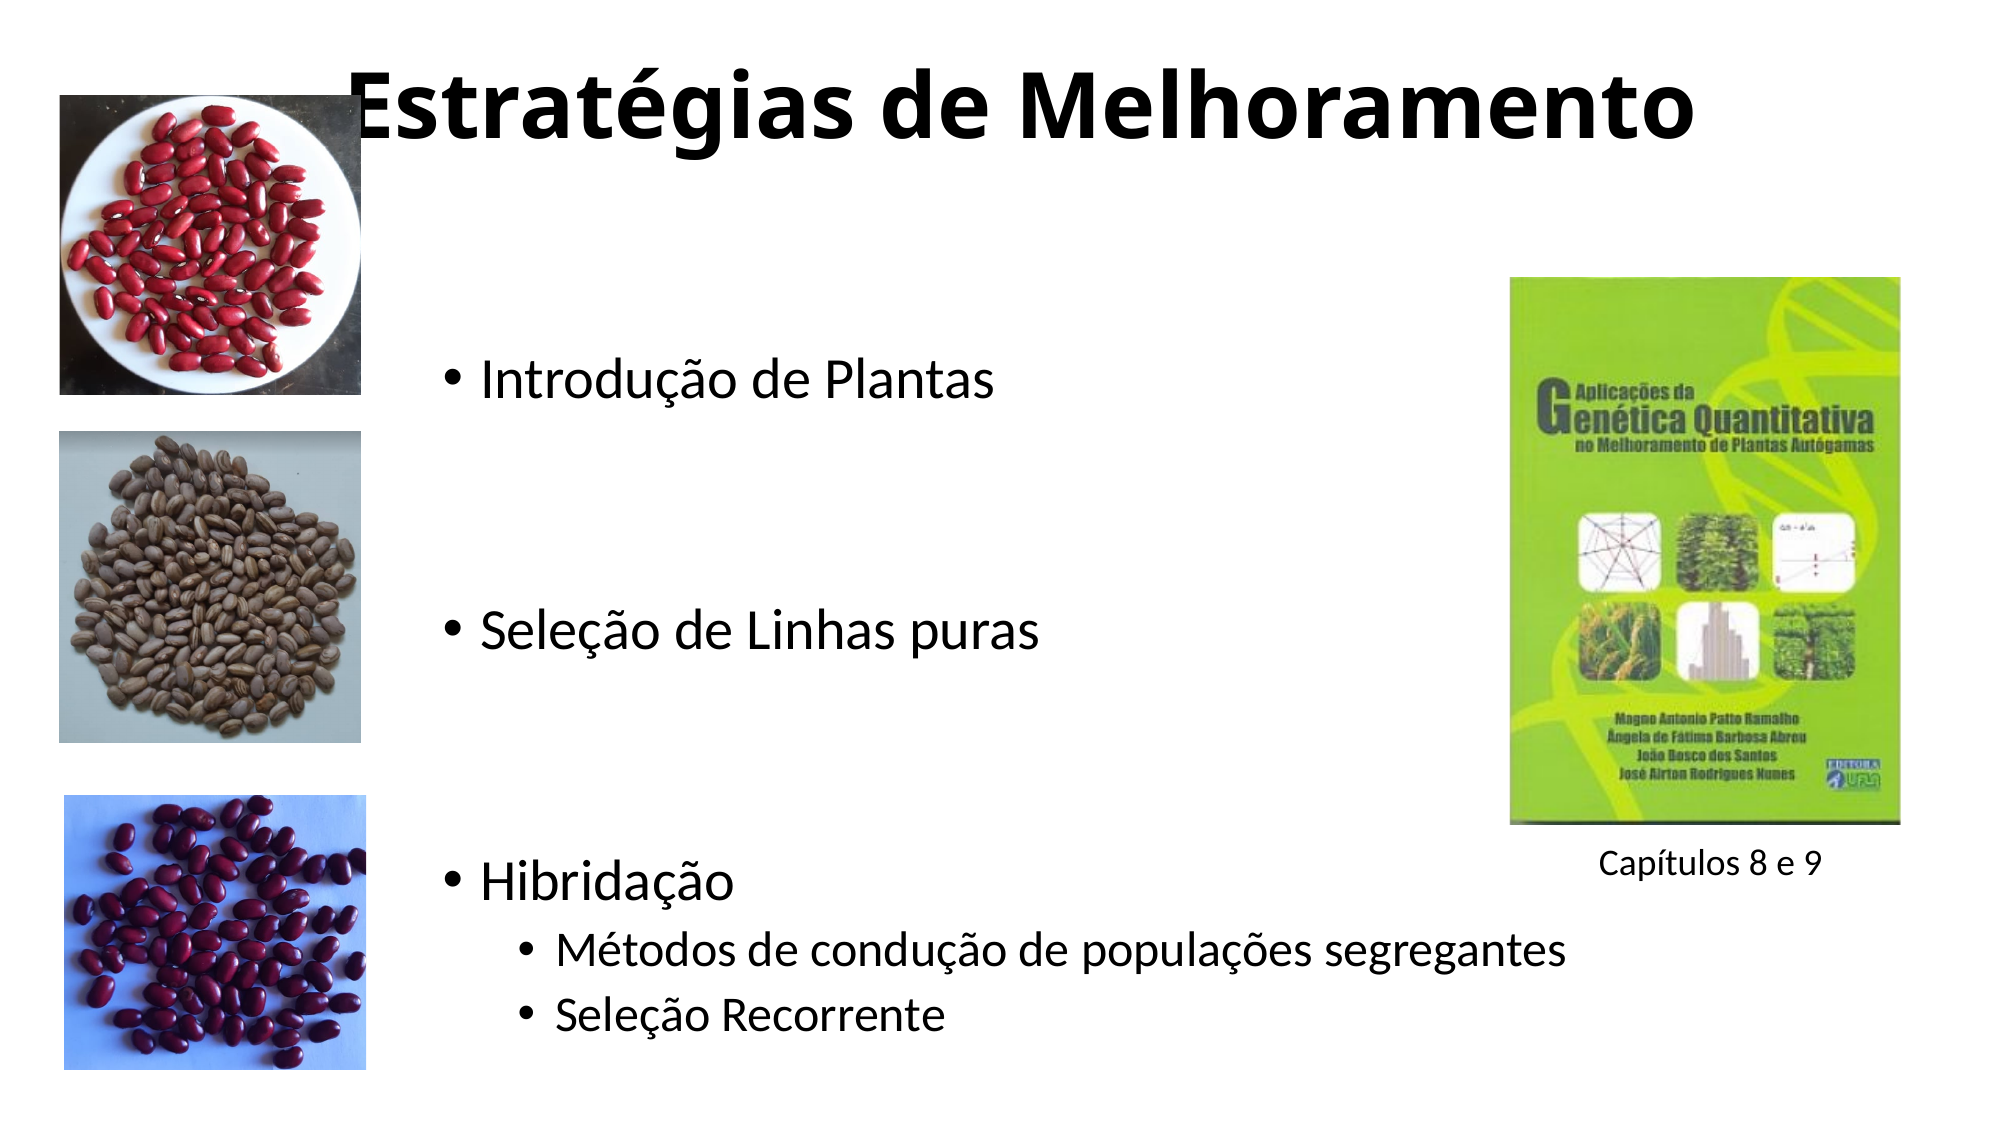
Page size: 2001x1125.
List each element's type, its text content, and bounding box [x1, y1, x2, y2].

text_box Capítulos 8 e 9 [1584, 830, 1838, 890]
picture [64, 795, 367, 1070]
title Estratégias de Melhoramento [158, 0, 1884, 218]
picture [59, 95, 361, 395]
picture [1509, 277, 1902, 825]
list Introdução de Plantas Seleção de Linhas puras Hibridação Métodos de condução de populações segregantes Seleção Recorrente [427, 341, 1916, 1060]
picture [59, 431, 361, 743]
